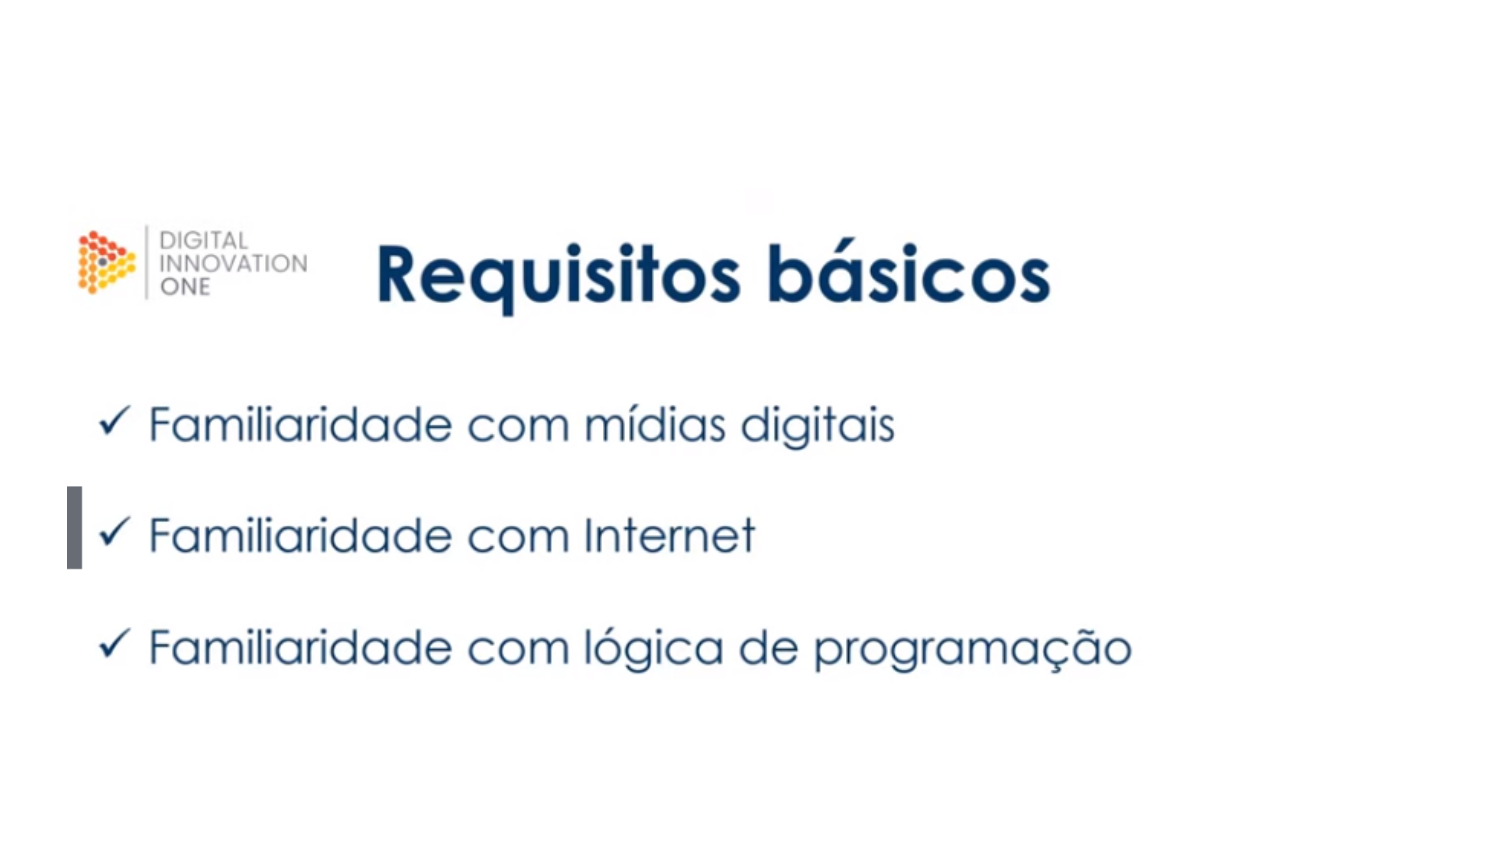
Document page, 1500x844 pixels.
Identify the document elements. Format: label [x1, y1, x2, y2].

picture [67, 188, 1299, 750]
